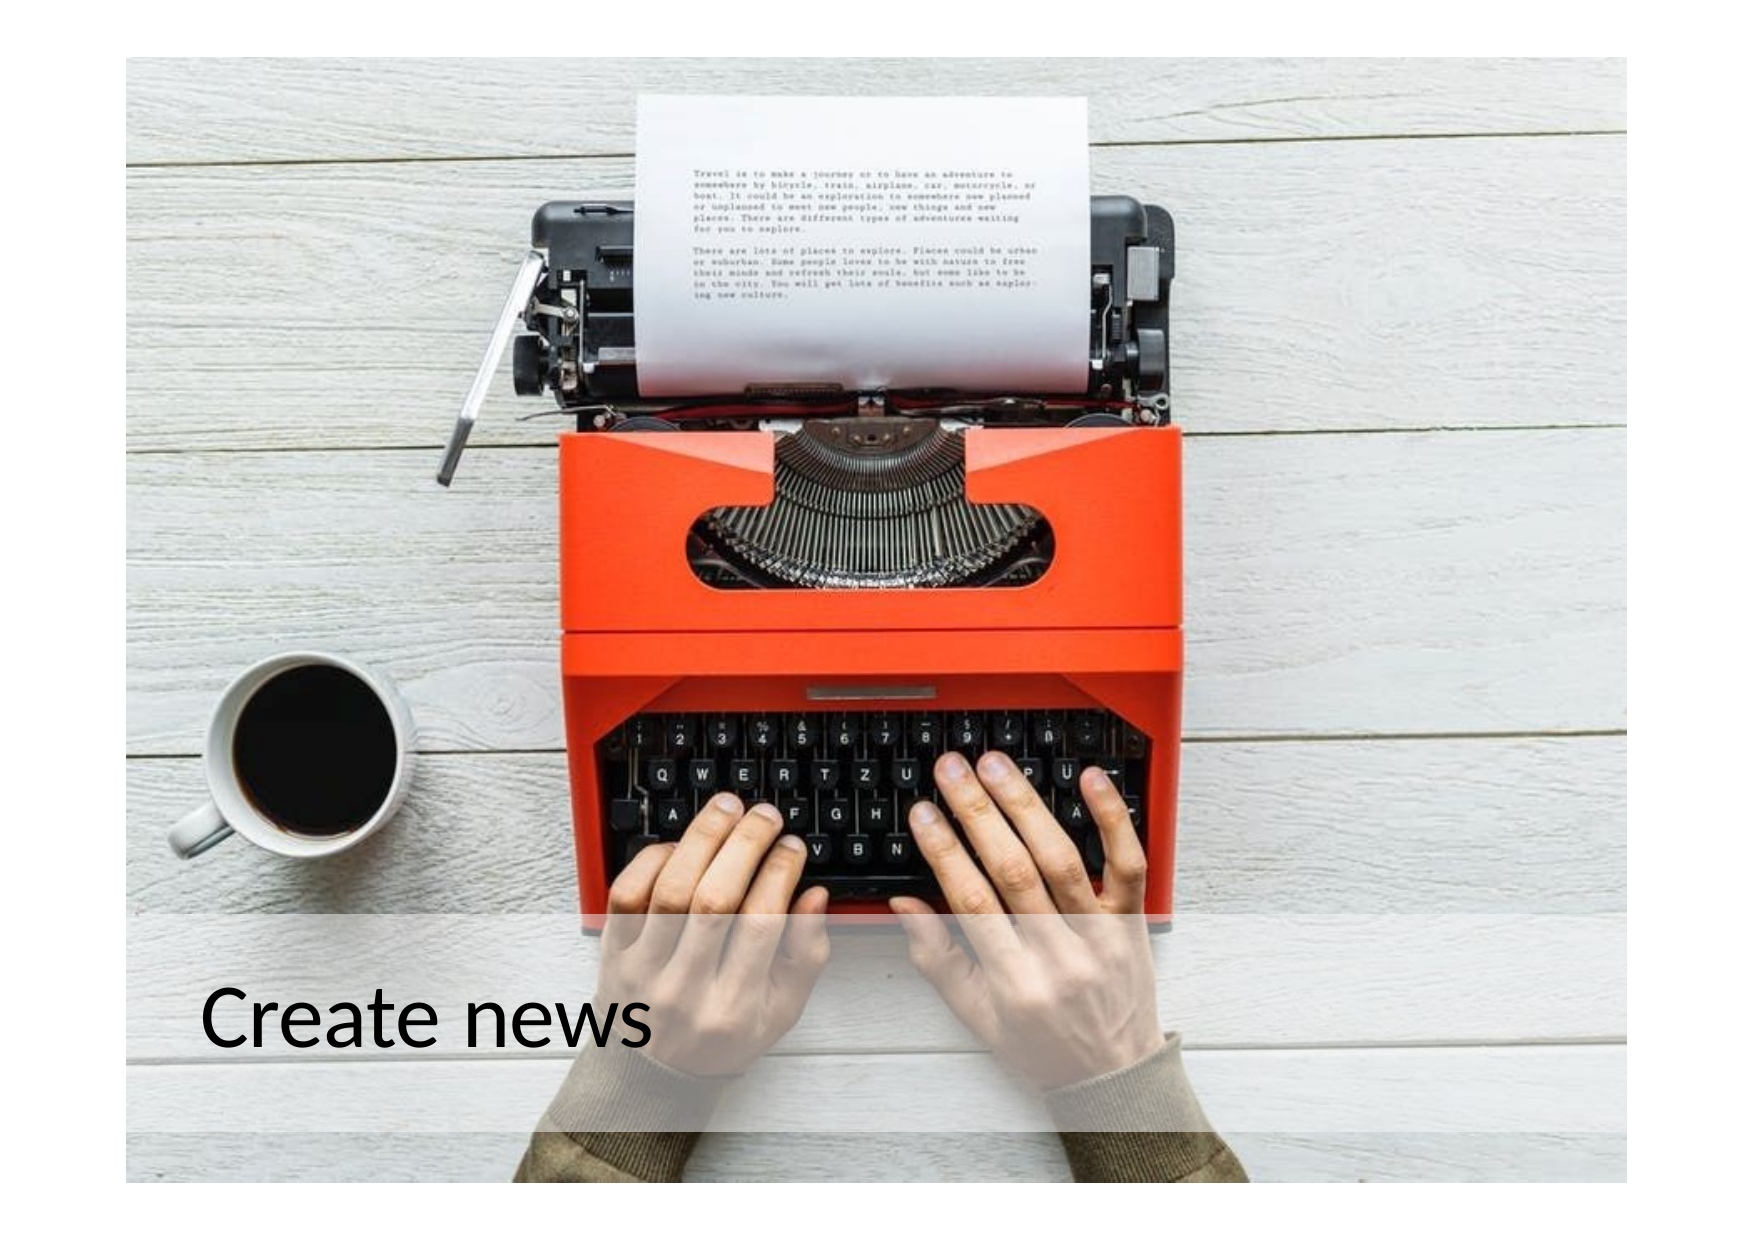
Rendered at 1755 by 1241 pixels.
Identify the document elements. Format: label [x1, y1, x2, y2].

text_box [126, 57, 1627, 1183]
